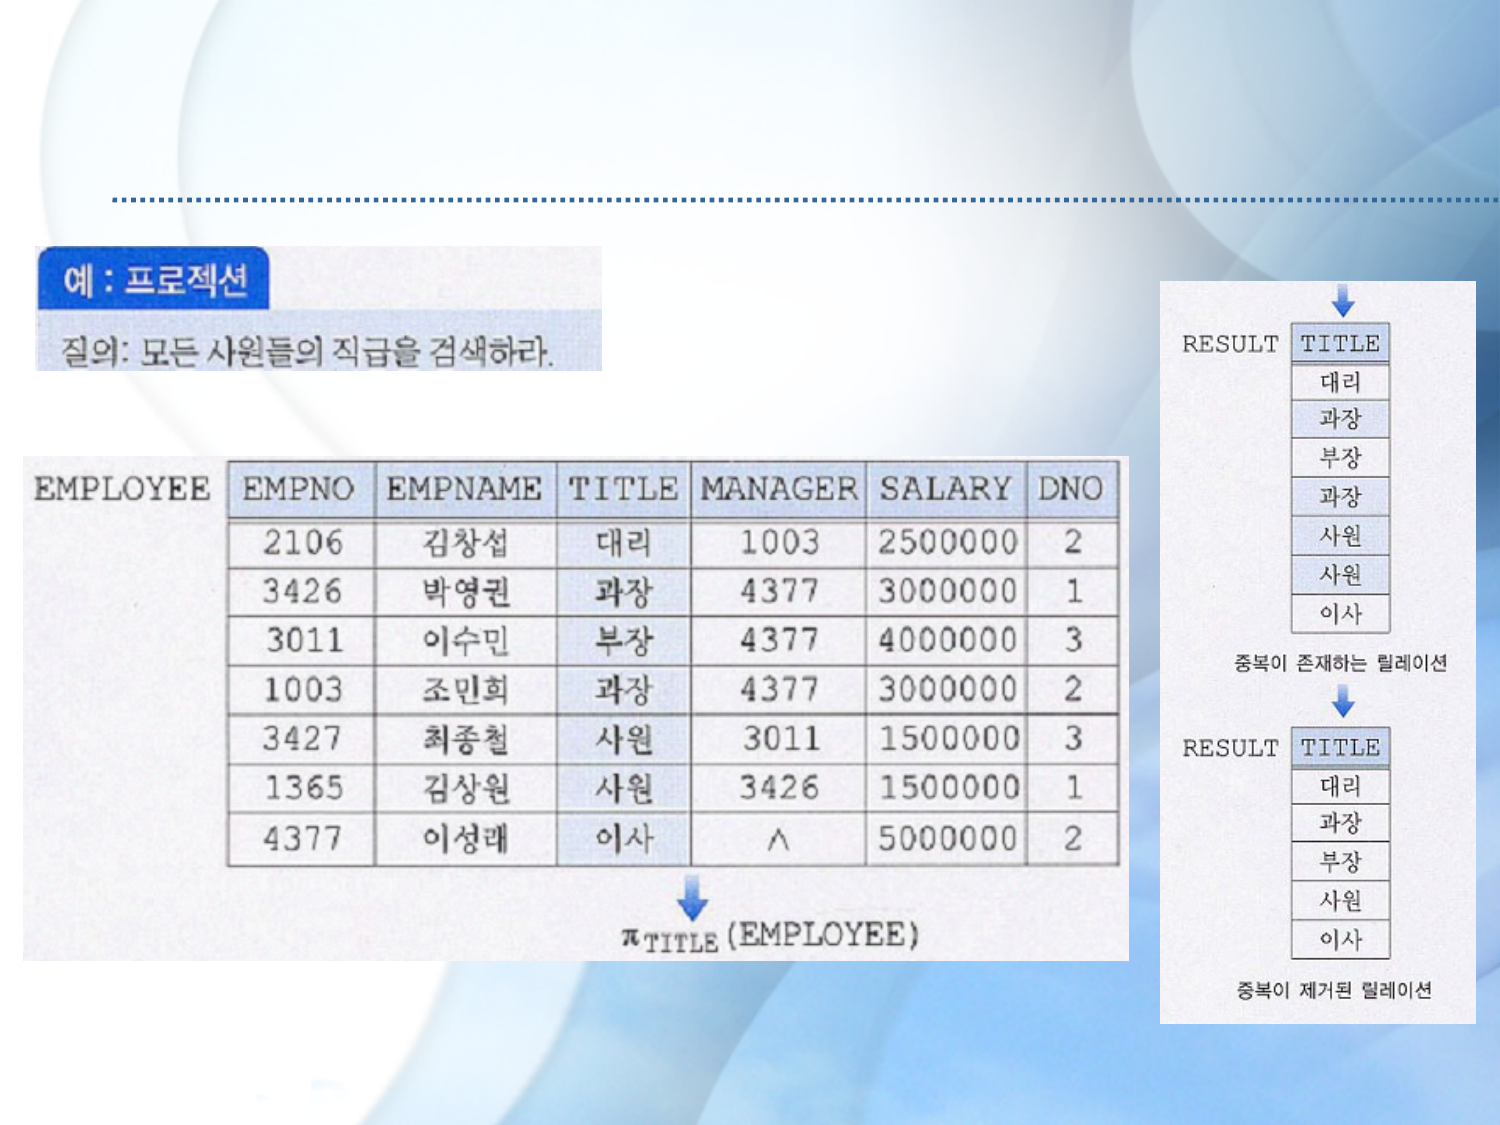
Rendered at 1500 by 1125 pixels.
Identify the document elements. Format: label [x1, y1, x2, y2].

picture [0, 0, 1500, 1125]
text_box [23, 456, 1129, 962]
text_box [34, 245, 602, 371]
